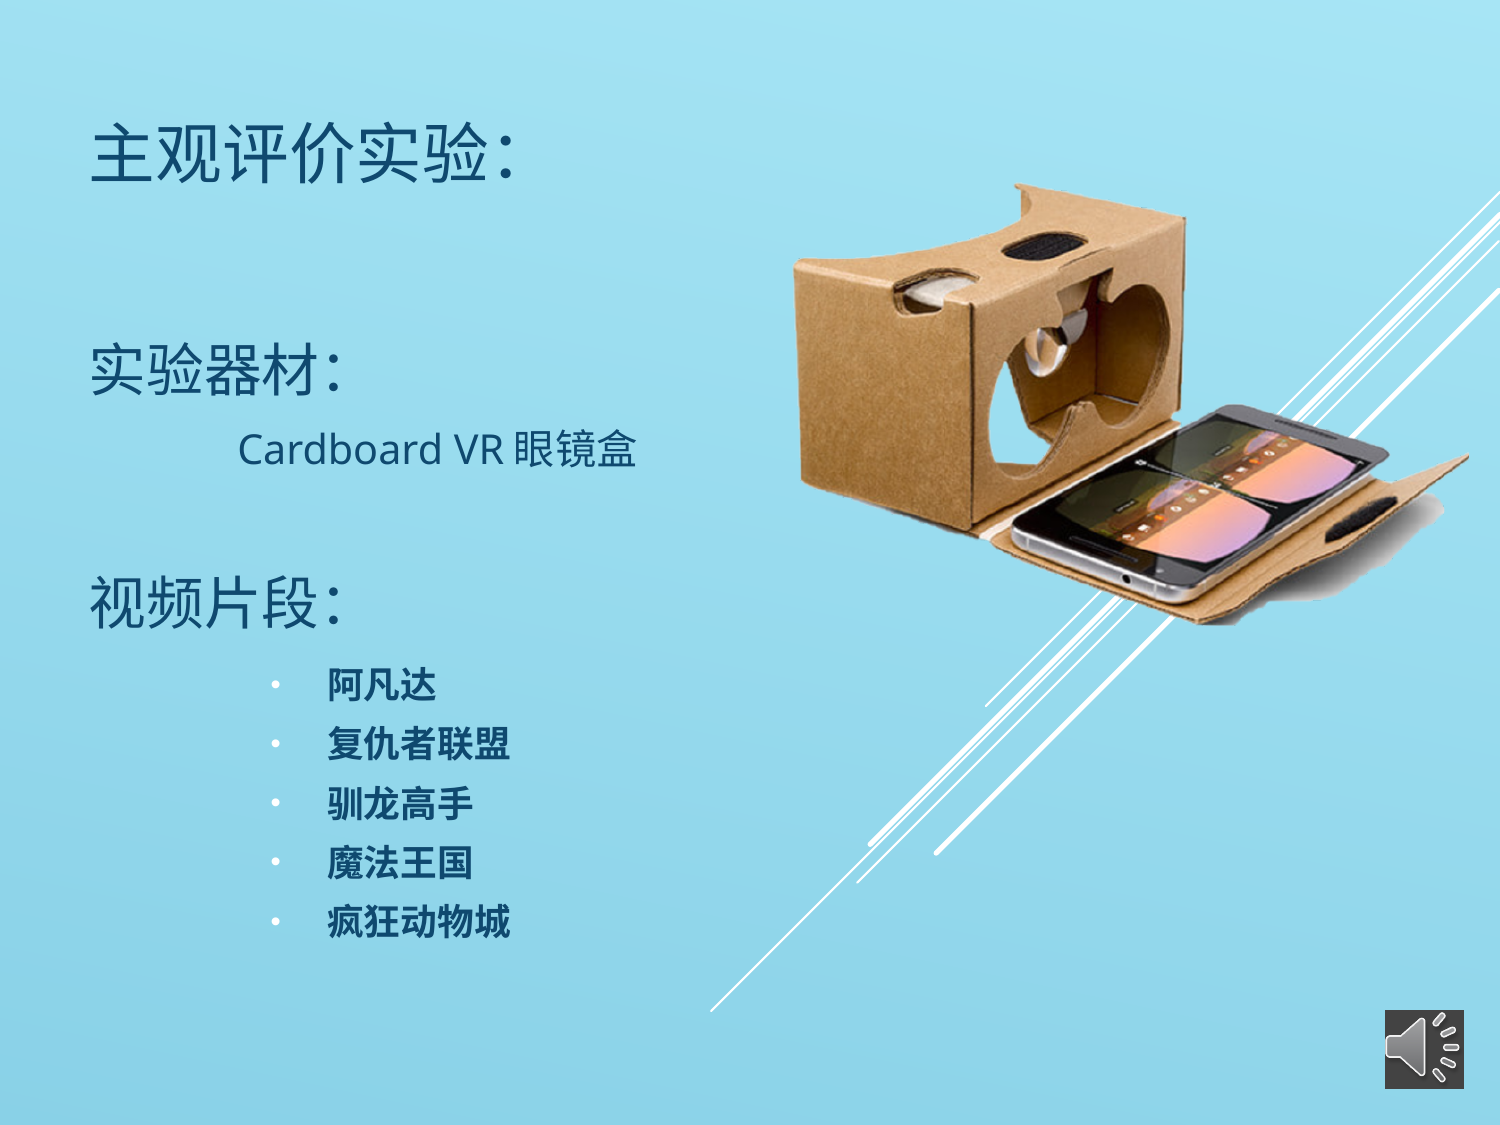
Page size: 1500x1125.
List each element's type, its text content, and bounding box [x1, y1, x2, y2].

subtitle 主观评价实验： [73, 104, 983, 261]
picture [792, 182, 1469, 626]
picture [1384, 1009, 1465, 1090]
text_box 实验器材： Cardboard VR眼镜盒 视频片段： [73, 326, 805, 655]
text_box 阿凡达 复仇者联盟 驯龙高手 魔法王国 疯狂动物城 [255, 654, 623, 954]
